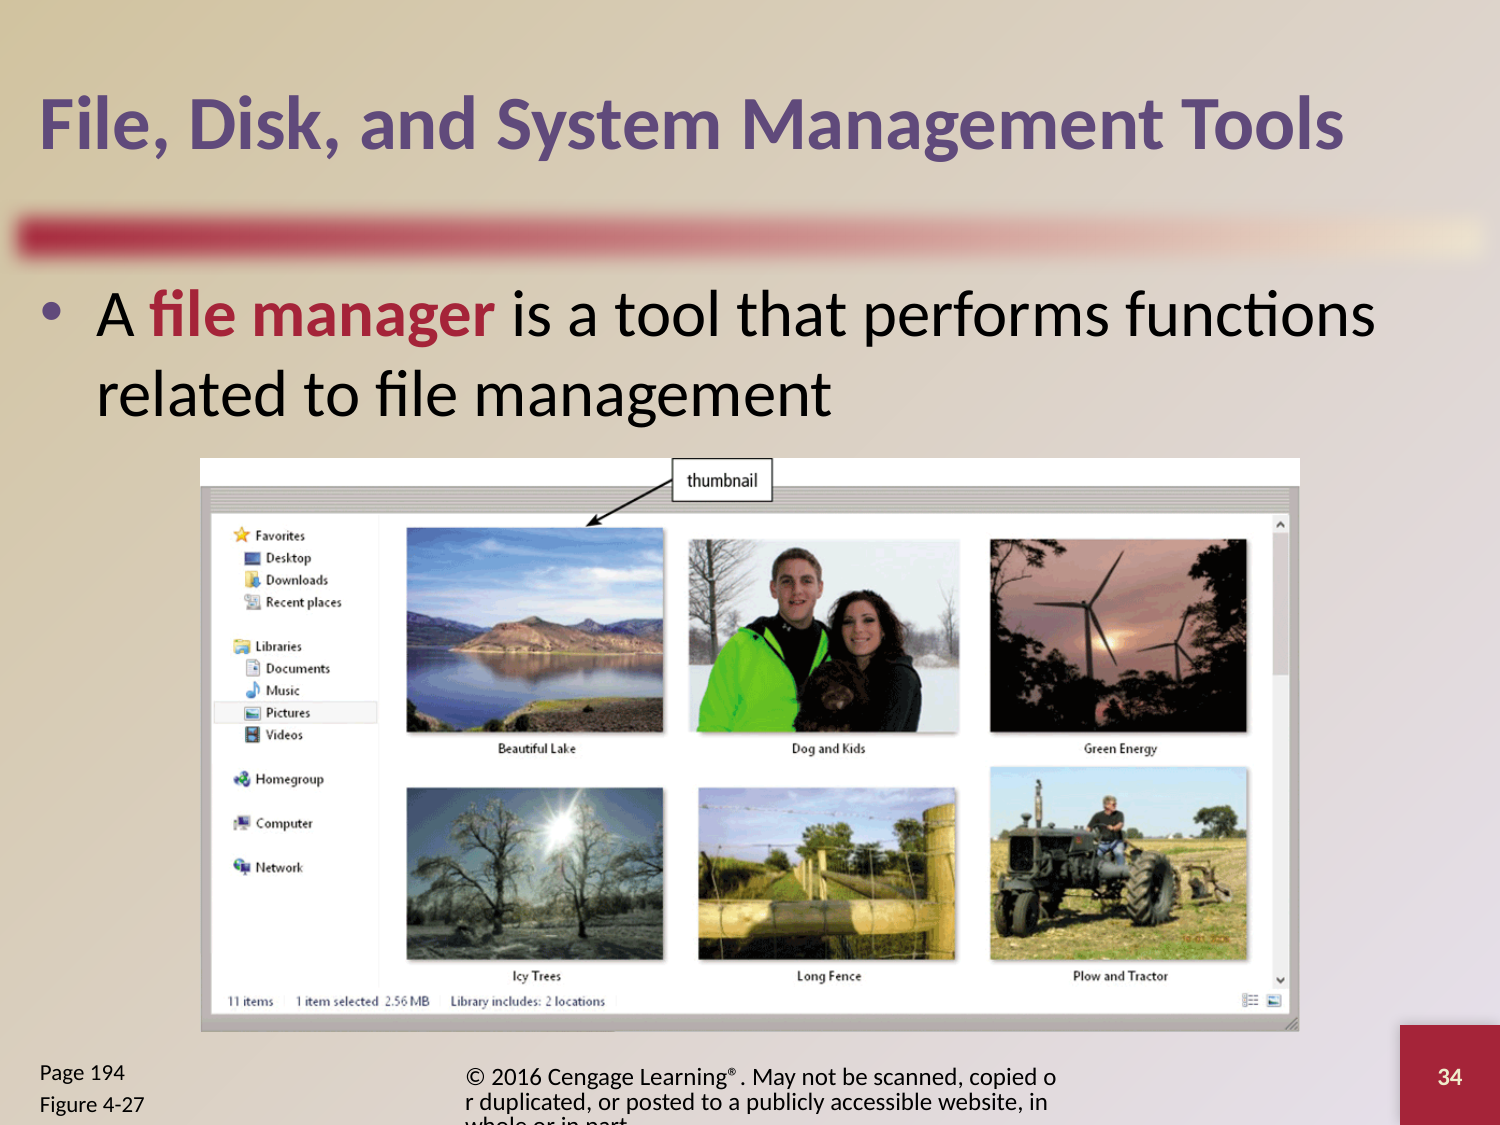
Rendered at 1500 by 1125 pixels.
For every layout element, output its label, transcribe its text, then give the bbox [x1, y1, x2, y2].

footer © 2016 Cengage Learning®. May not be scanned, copied or duplicated, or posted to a publicly accessible website, in whole or in part. [450, 1040, 1075, 1113]
list A file manager is a tool that performs functions related to file management [24, 262, 1475, 1025]
list Page 194 Figure 4-27 [24, 1050, 300, 1125]
picture [199, 458, 1301, 1032]
slide_number 34 [1400, 1025, 1500, 1125]
title File, Disk, and System Management Tools [24, 24, 1475, 213]
